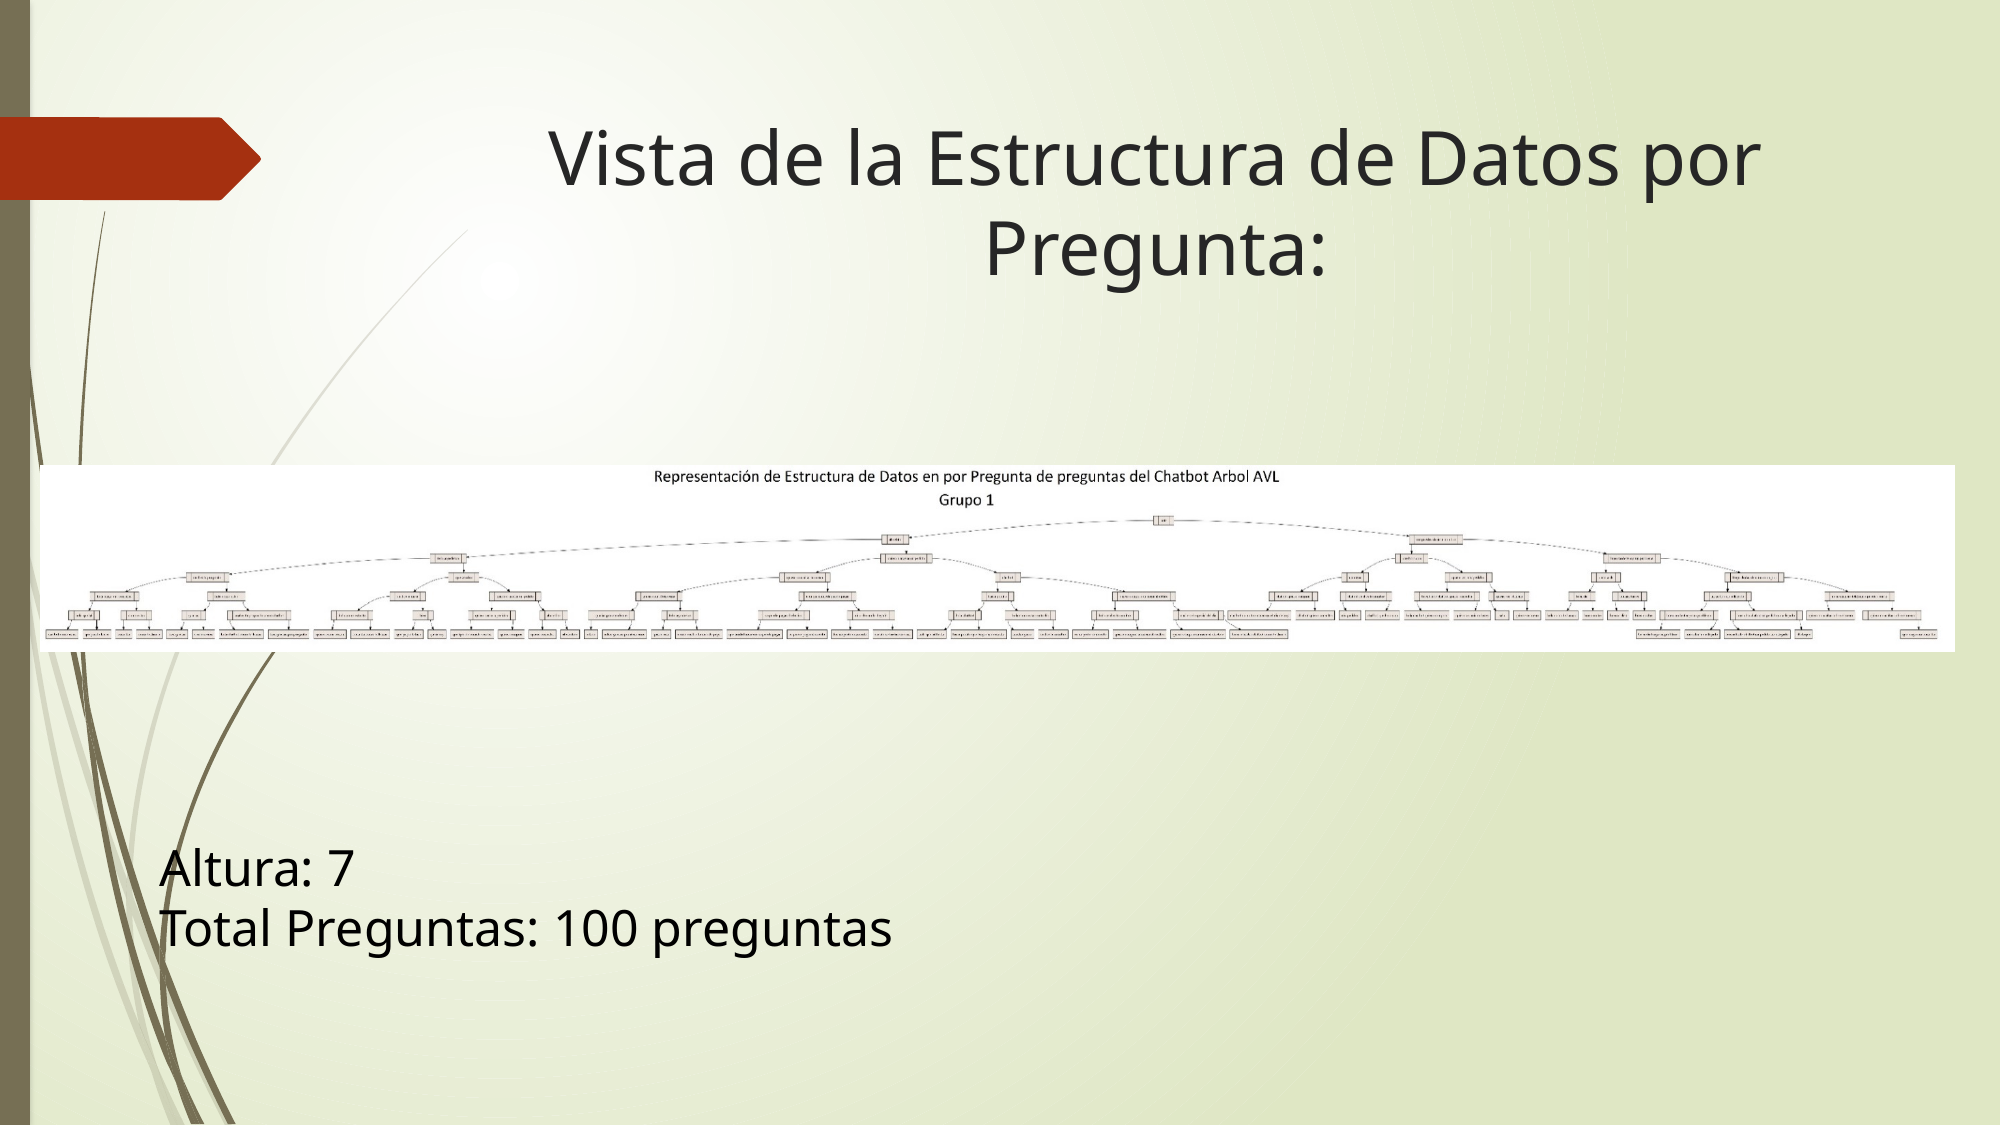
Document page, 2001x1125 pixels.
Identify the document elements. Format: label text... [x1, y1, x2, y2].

picture [40, 464, 1956, 652]
title Vista de la Estructura de Datos por Pregunta: [425, 102, 1888, 313]
text_box Altura: 7 Total Preguntas: 100 preguntas [144, 829, 909, 964]
